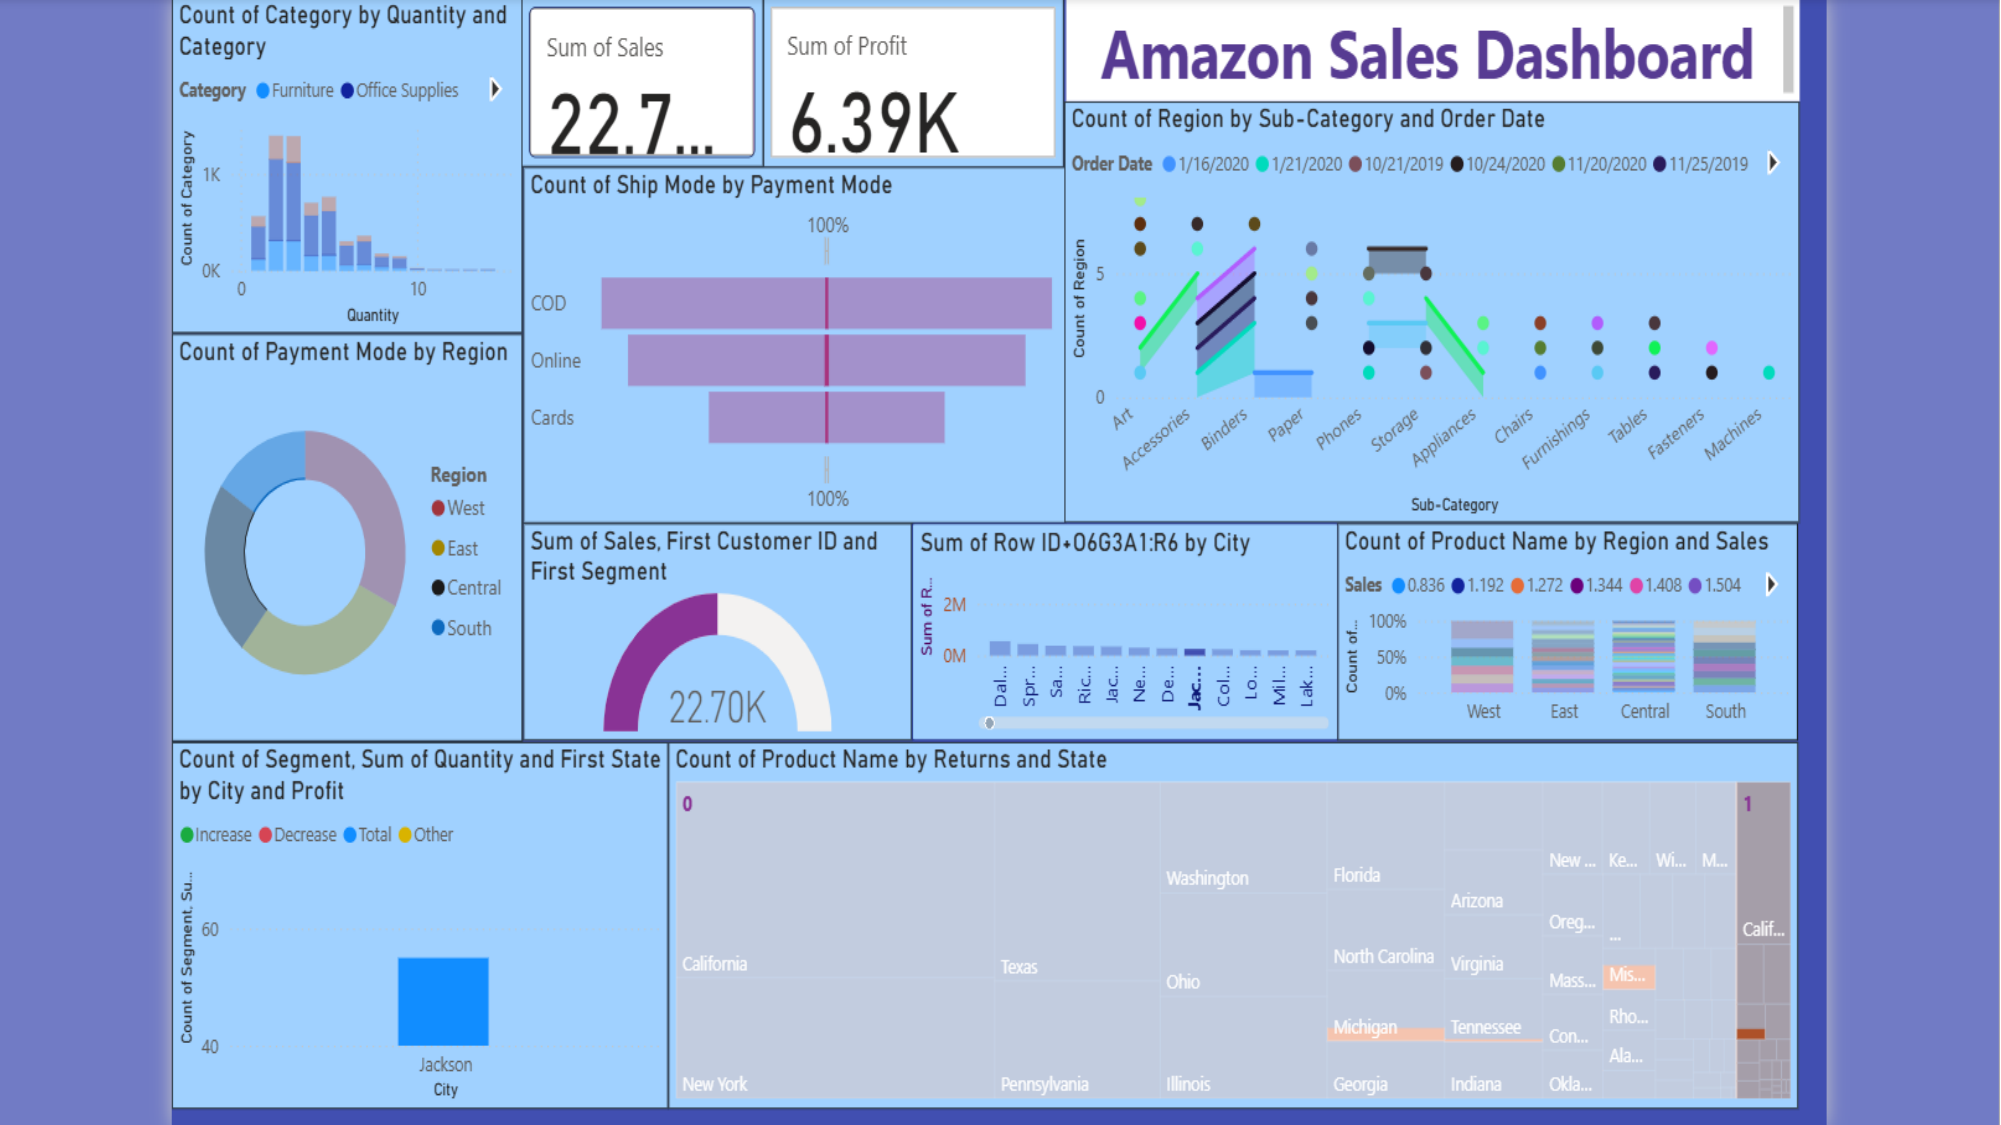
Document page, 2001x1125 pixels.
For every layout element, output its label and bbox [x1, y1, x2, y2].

list [0, 0, 2000, 1125]
